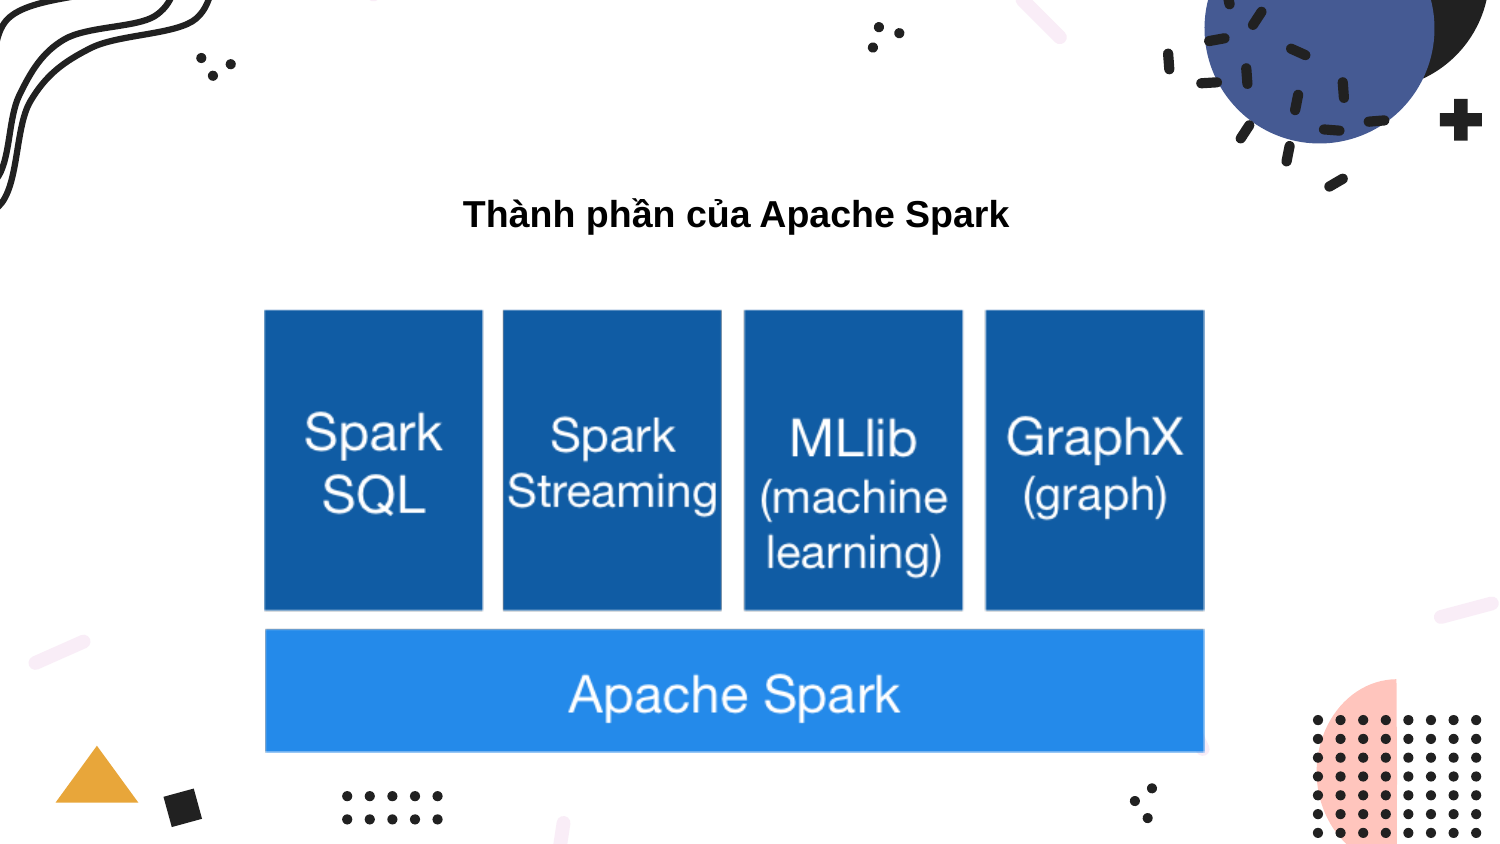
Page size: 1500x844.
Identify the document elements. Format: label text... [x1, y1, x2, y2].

picture [264, 309, 1206, 753]
text_box Thành phần của Apache Spark [448, 182, 1096, 243]
